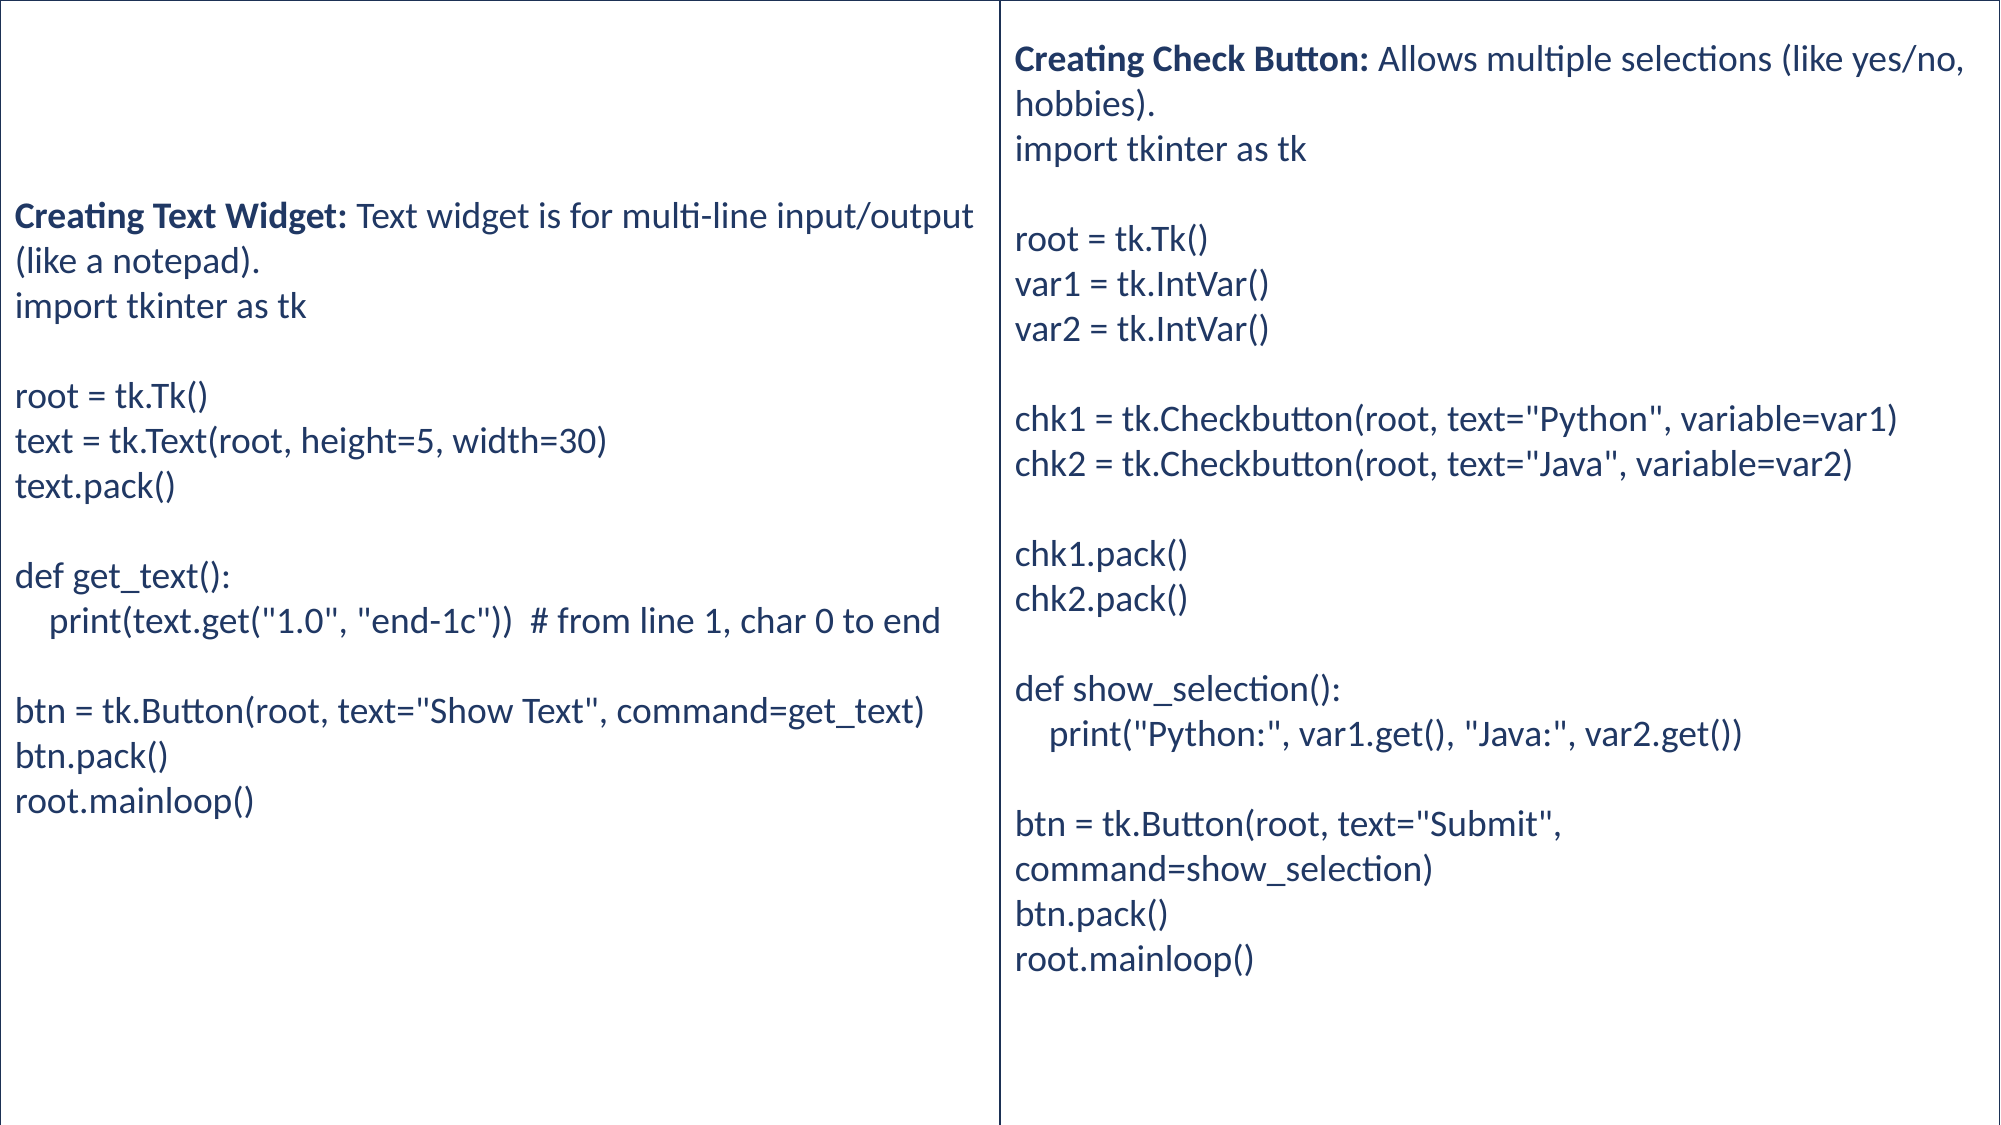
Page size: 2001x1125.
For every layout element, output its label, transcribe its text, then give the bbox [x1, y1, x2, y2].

text_box Creating Text Widget: Text widget is for multi-line input/output (like a notepad). import tkinter as tk root = tk.Tk() text = tk.Text(root, height=5, width=30) text.pack() def get_text(): print(text.get("1.0", "end-1c")) # from line 1, char 0 to end btn = tk.Button(root, text="Show Text", command=get_text) btn.pack() root.mainloop() [0, 0, 999, 1125]
text_box Creating Check Button: Allows multiple selections (like yes/no, hobbies). import tkinter as tk root = tk.Tk() var1 = tk.IntVar() var2 = tk.IntVar() chk1 = tk.Checkbutton(root, text="Python", variable=var1) chk2 = tk.Checkbutton(root, text="Java", variable=var2) chk1.pack() chk2.pack() def show_selection(): print("Python:", var1.get(), "Java:", var2.get()) btn = tk.Button(root, text="Submit", command=show_selection) btn.pack() root.mainloop() [999, 0, 2000, 1125]
